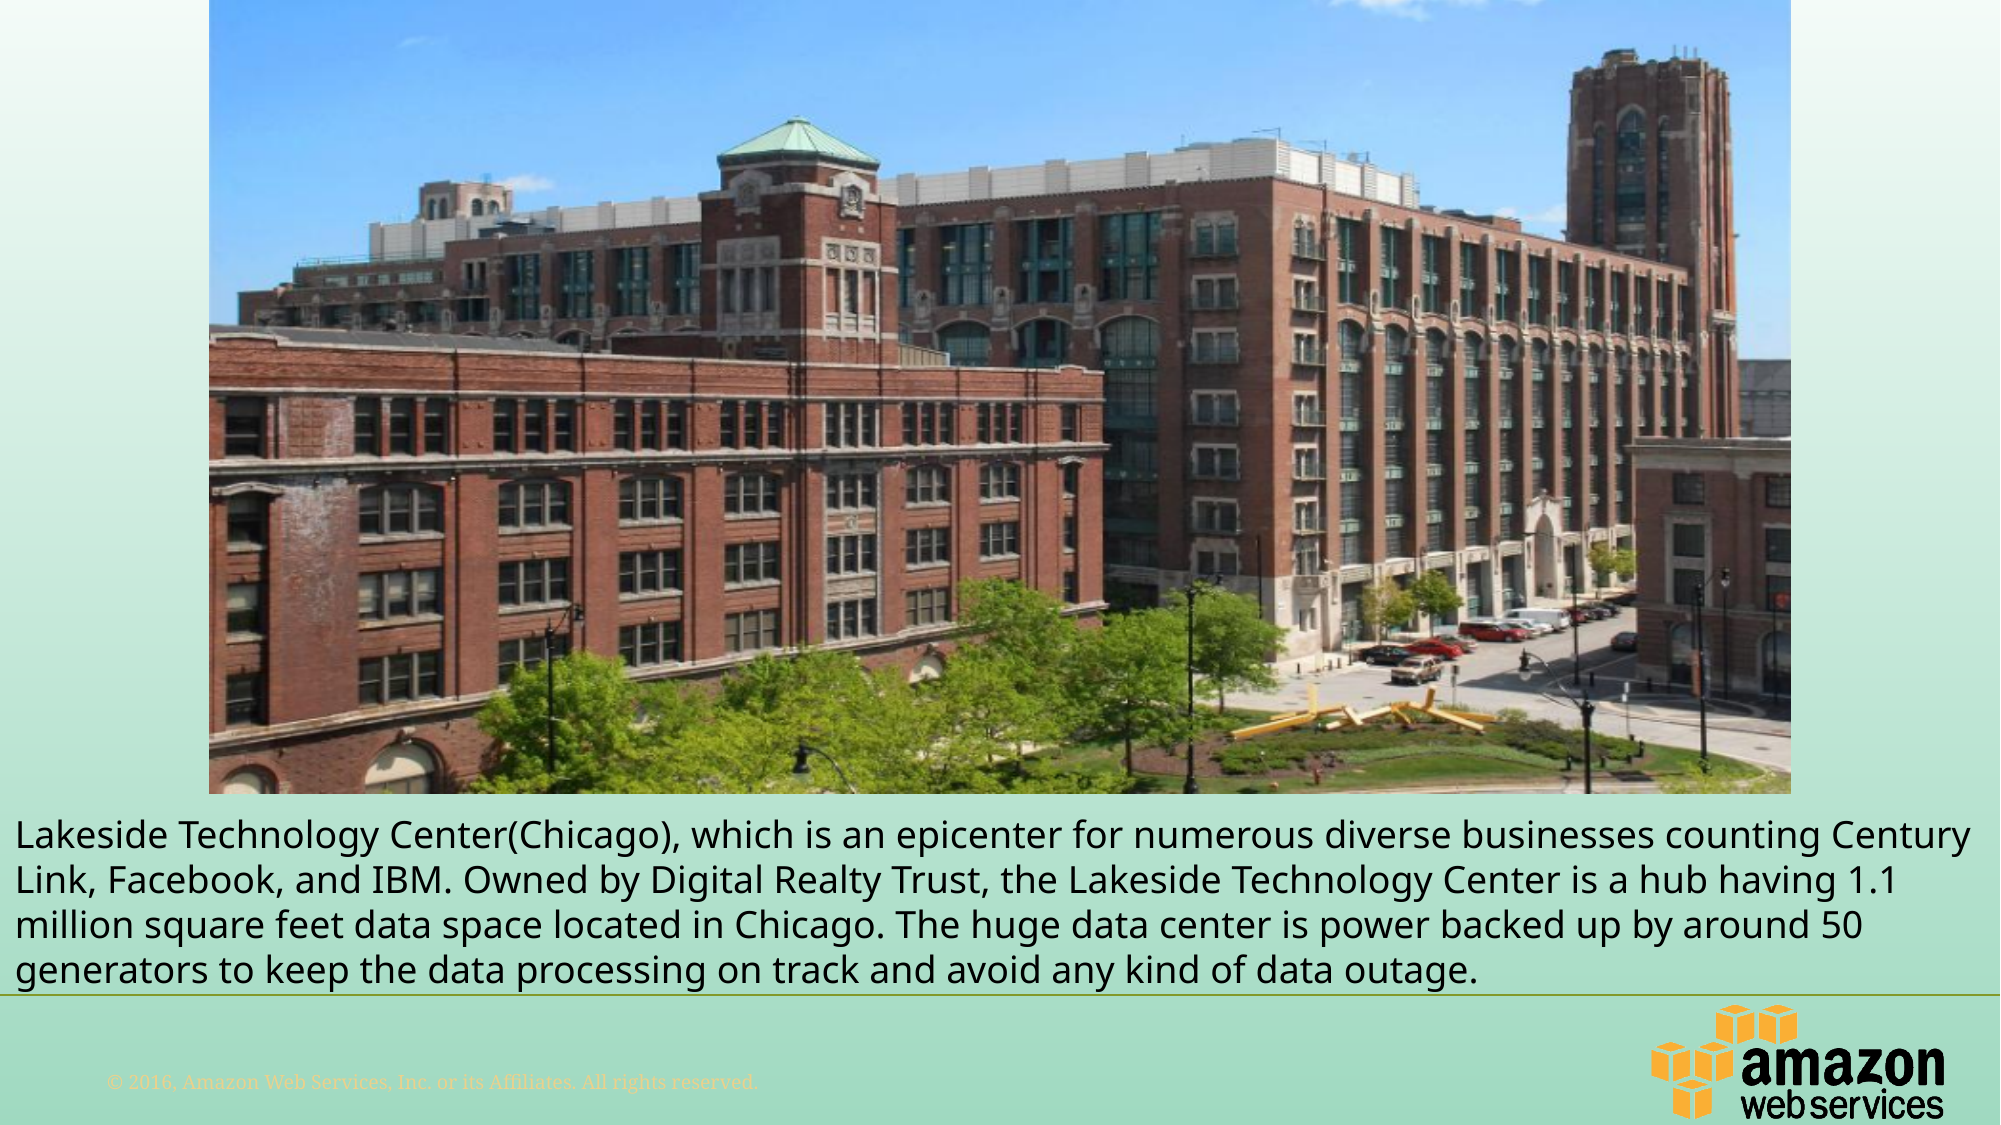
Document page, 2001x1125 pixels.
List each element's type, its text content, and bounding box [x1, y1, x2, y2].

picture [1648, 999, 1948, 1125]
picture [209, 0, 1791, 795]
text_box Lakeside Technology Center(Chicago), which is an epicenter for numerous diverse businesses counting Century Link, Facebook, and IBM. Owned by Digital Realty Trust, the Lakeside Technology Center is a hub having 1.1 million square feet data space located in Chicago. The huge data center is power backed up by around 50 generators to keep the data processing on track and avoid any kind of data outage. [0, 803, 2000, 994]
